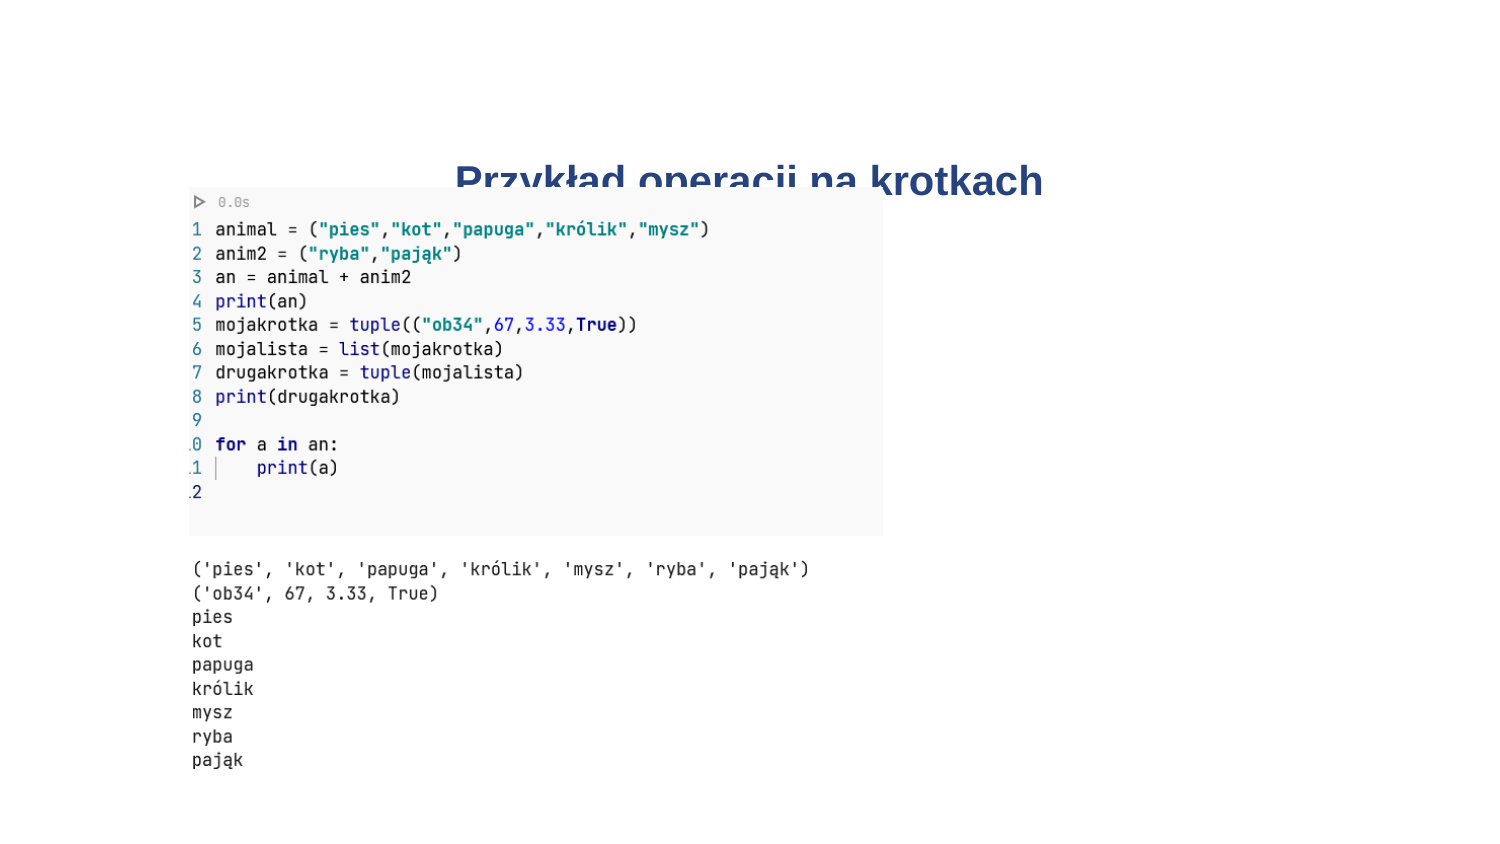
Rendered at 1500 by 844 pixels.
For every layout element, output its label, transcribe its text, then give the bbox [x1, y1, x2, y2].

picture [189, 187, 884, 778]
title Przykład operacji na krotkach [70, 89, 1428, 212]
